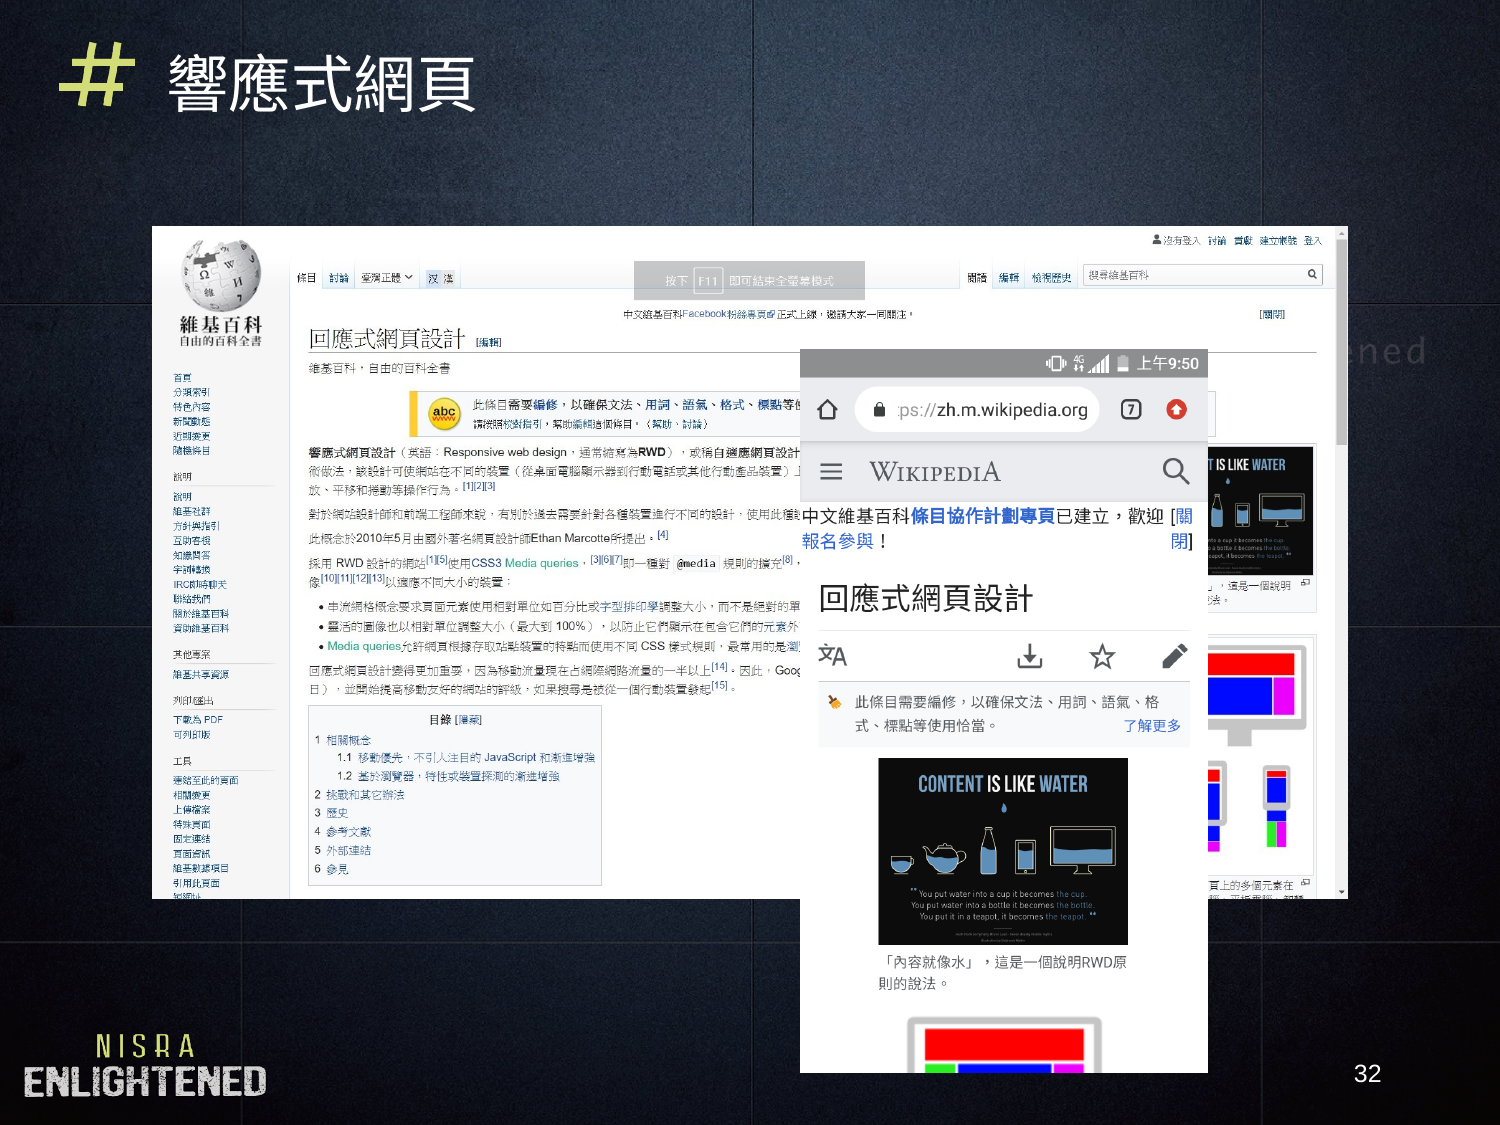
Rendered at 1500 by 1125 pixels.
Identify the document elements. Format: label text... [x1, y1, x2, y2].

picture [55, 41, 135, 110]
picture [0, 0, 1500, 1125]
slide_number 32 [1059, 1042, 1397, 1103]
title 響應式網頁 [1, 0, 1500, 176]
